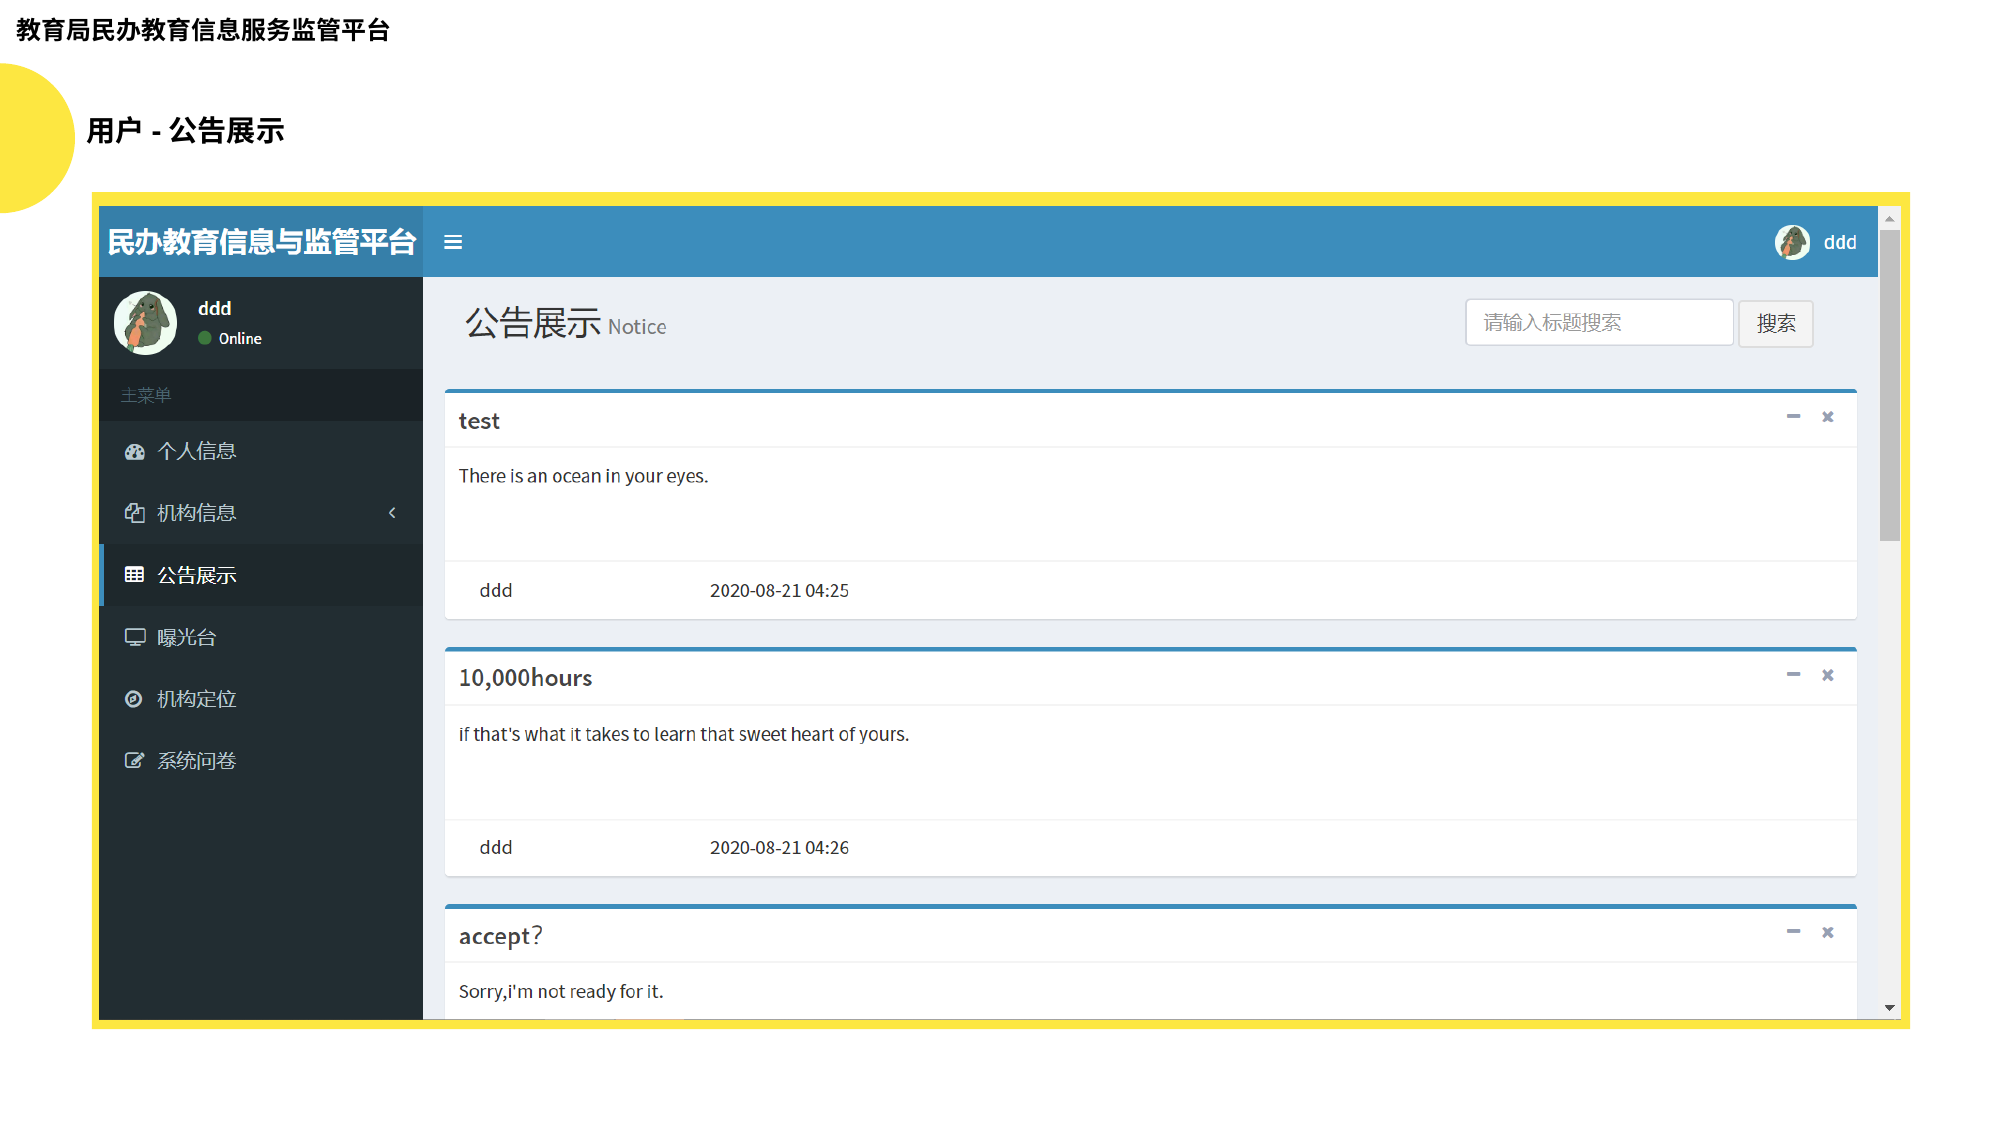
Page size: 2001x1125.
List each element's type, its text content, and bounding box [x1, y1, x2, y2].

text_box [0, 62, 77, 215]
text_box 用户-公告展示 [71, 105, 301, 155]
picture [99, 206, 1901, 1020]
text_box [91, 191, 1911, 1030]
text_box 教育局民办教育信息服务监管平台 [2, 7, 407, 98]
